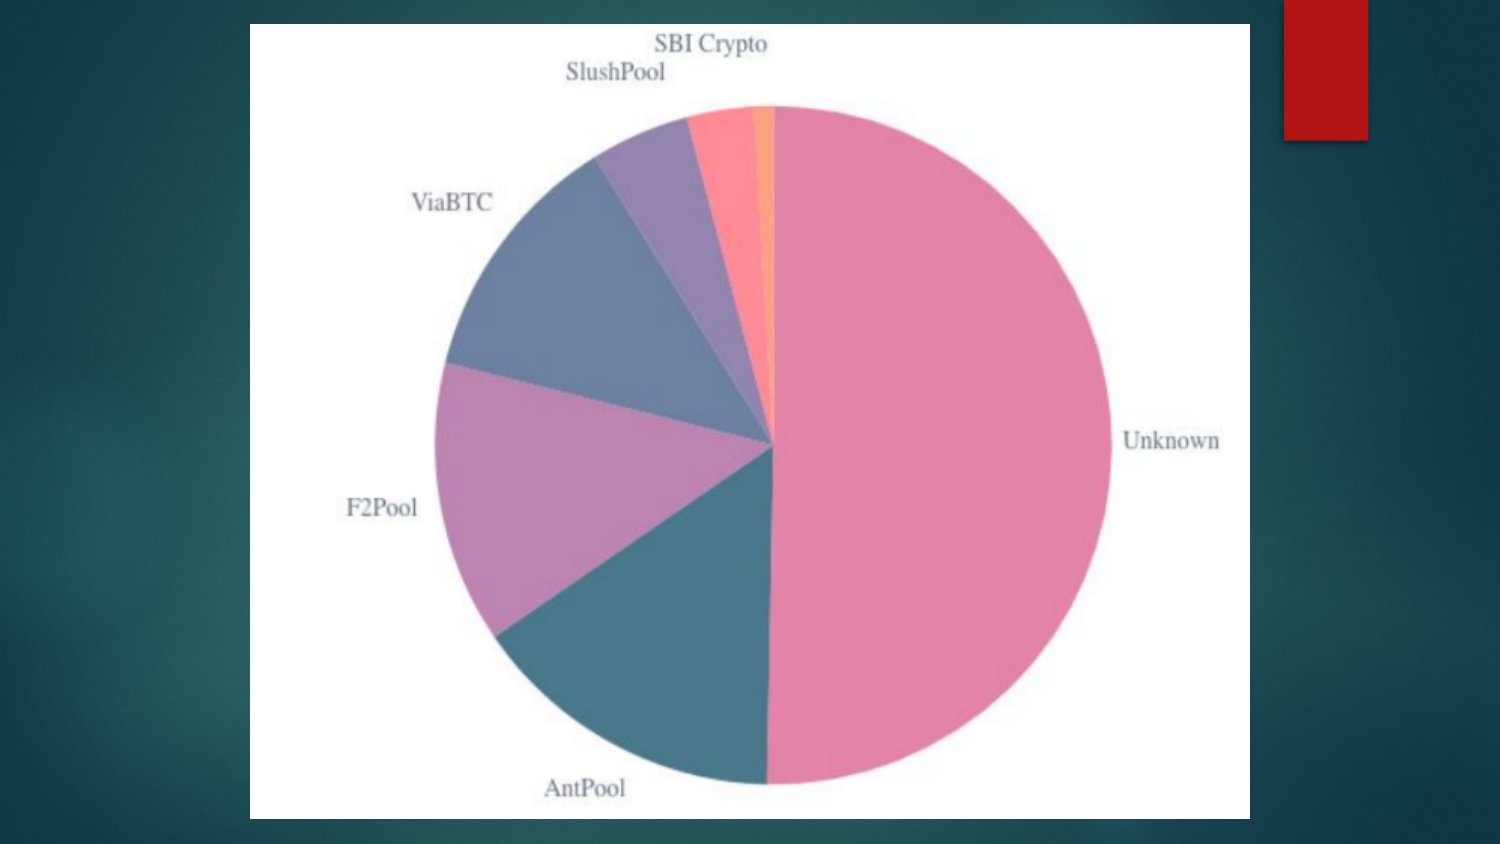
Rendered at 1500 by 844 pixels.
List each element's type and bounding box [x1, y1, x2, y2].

picture [0, 0, 1250, 844]
